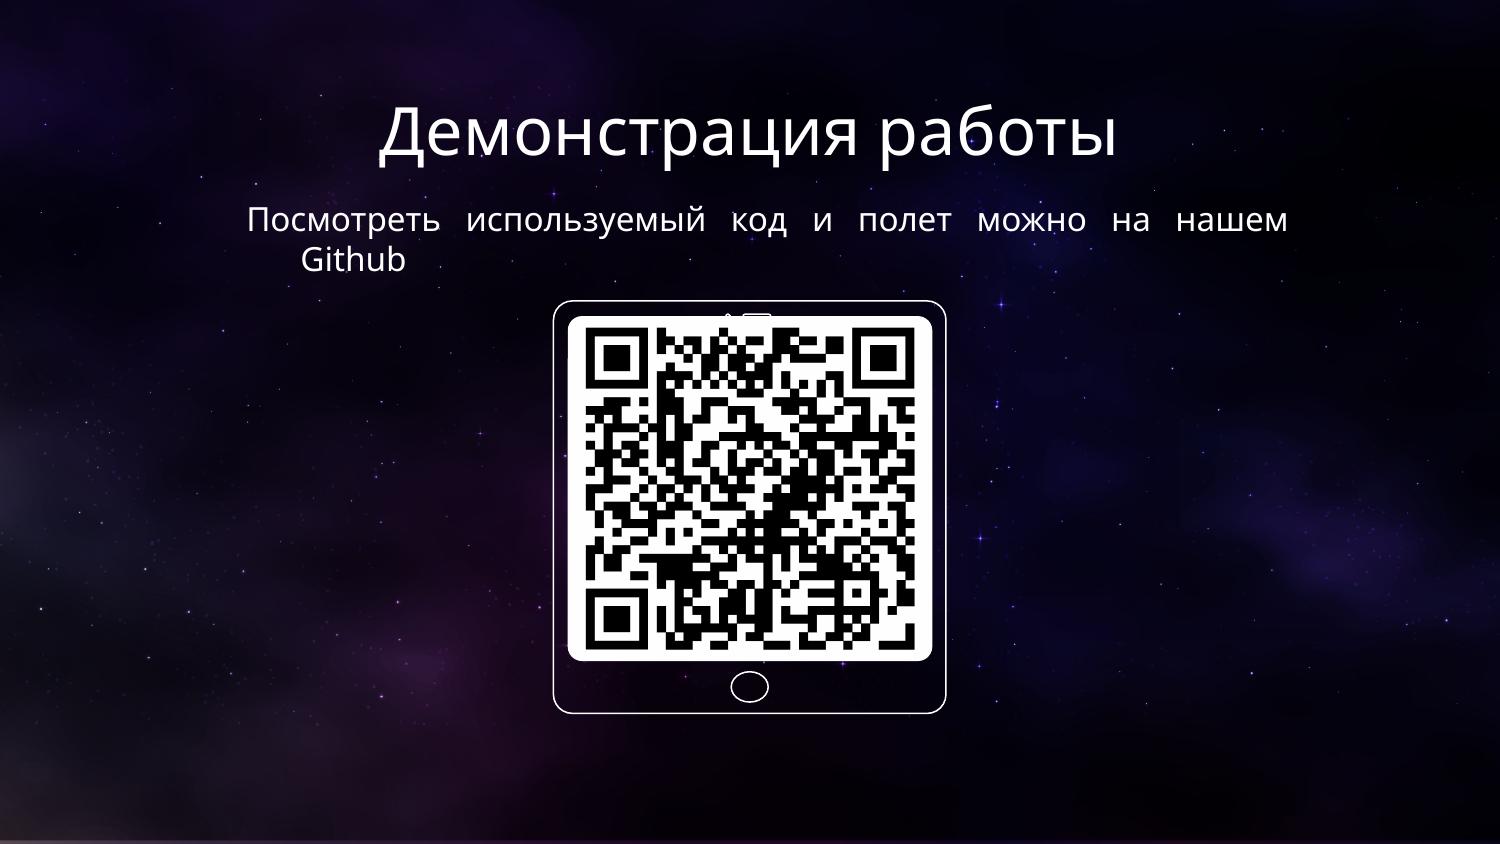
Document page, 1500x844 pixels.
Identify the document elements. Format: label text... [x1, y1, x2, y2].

title Демонстрация работы [149, 9, 1351, 184]
subtitle Посмотреть используемый код и полет можно на нашем Github [210, 183, 1305, 407]
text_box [553, 300, 947, 714]
picture [0, 0, 1500, 844]
